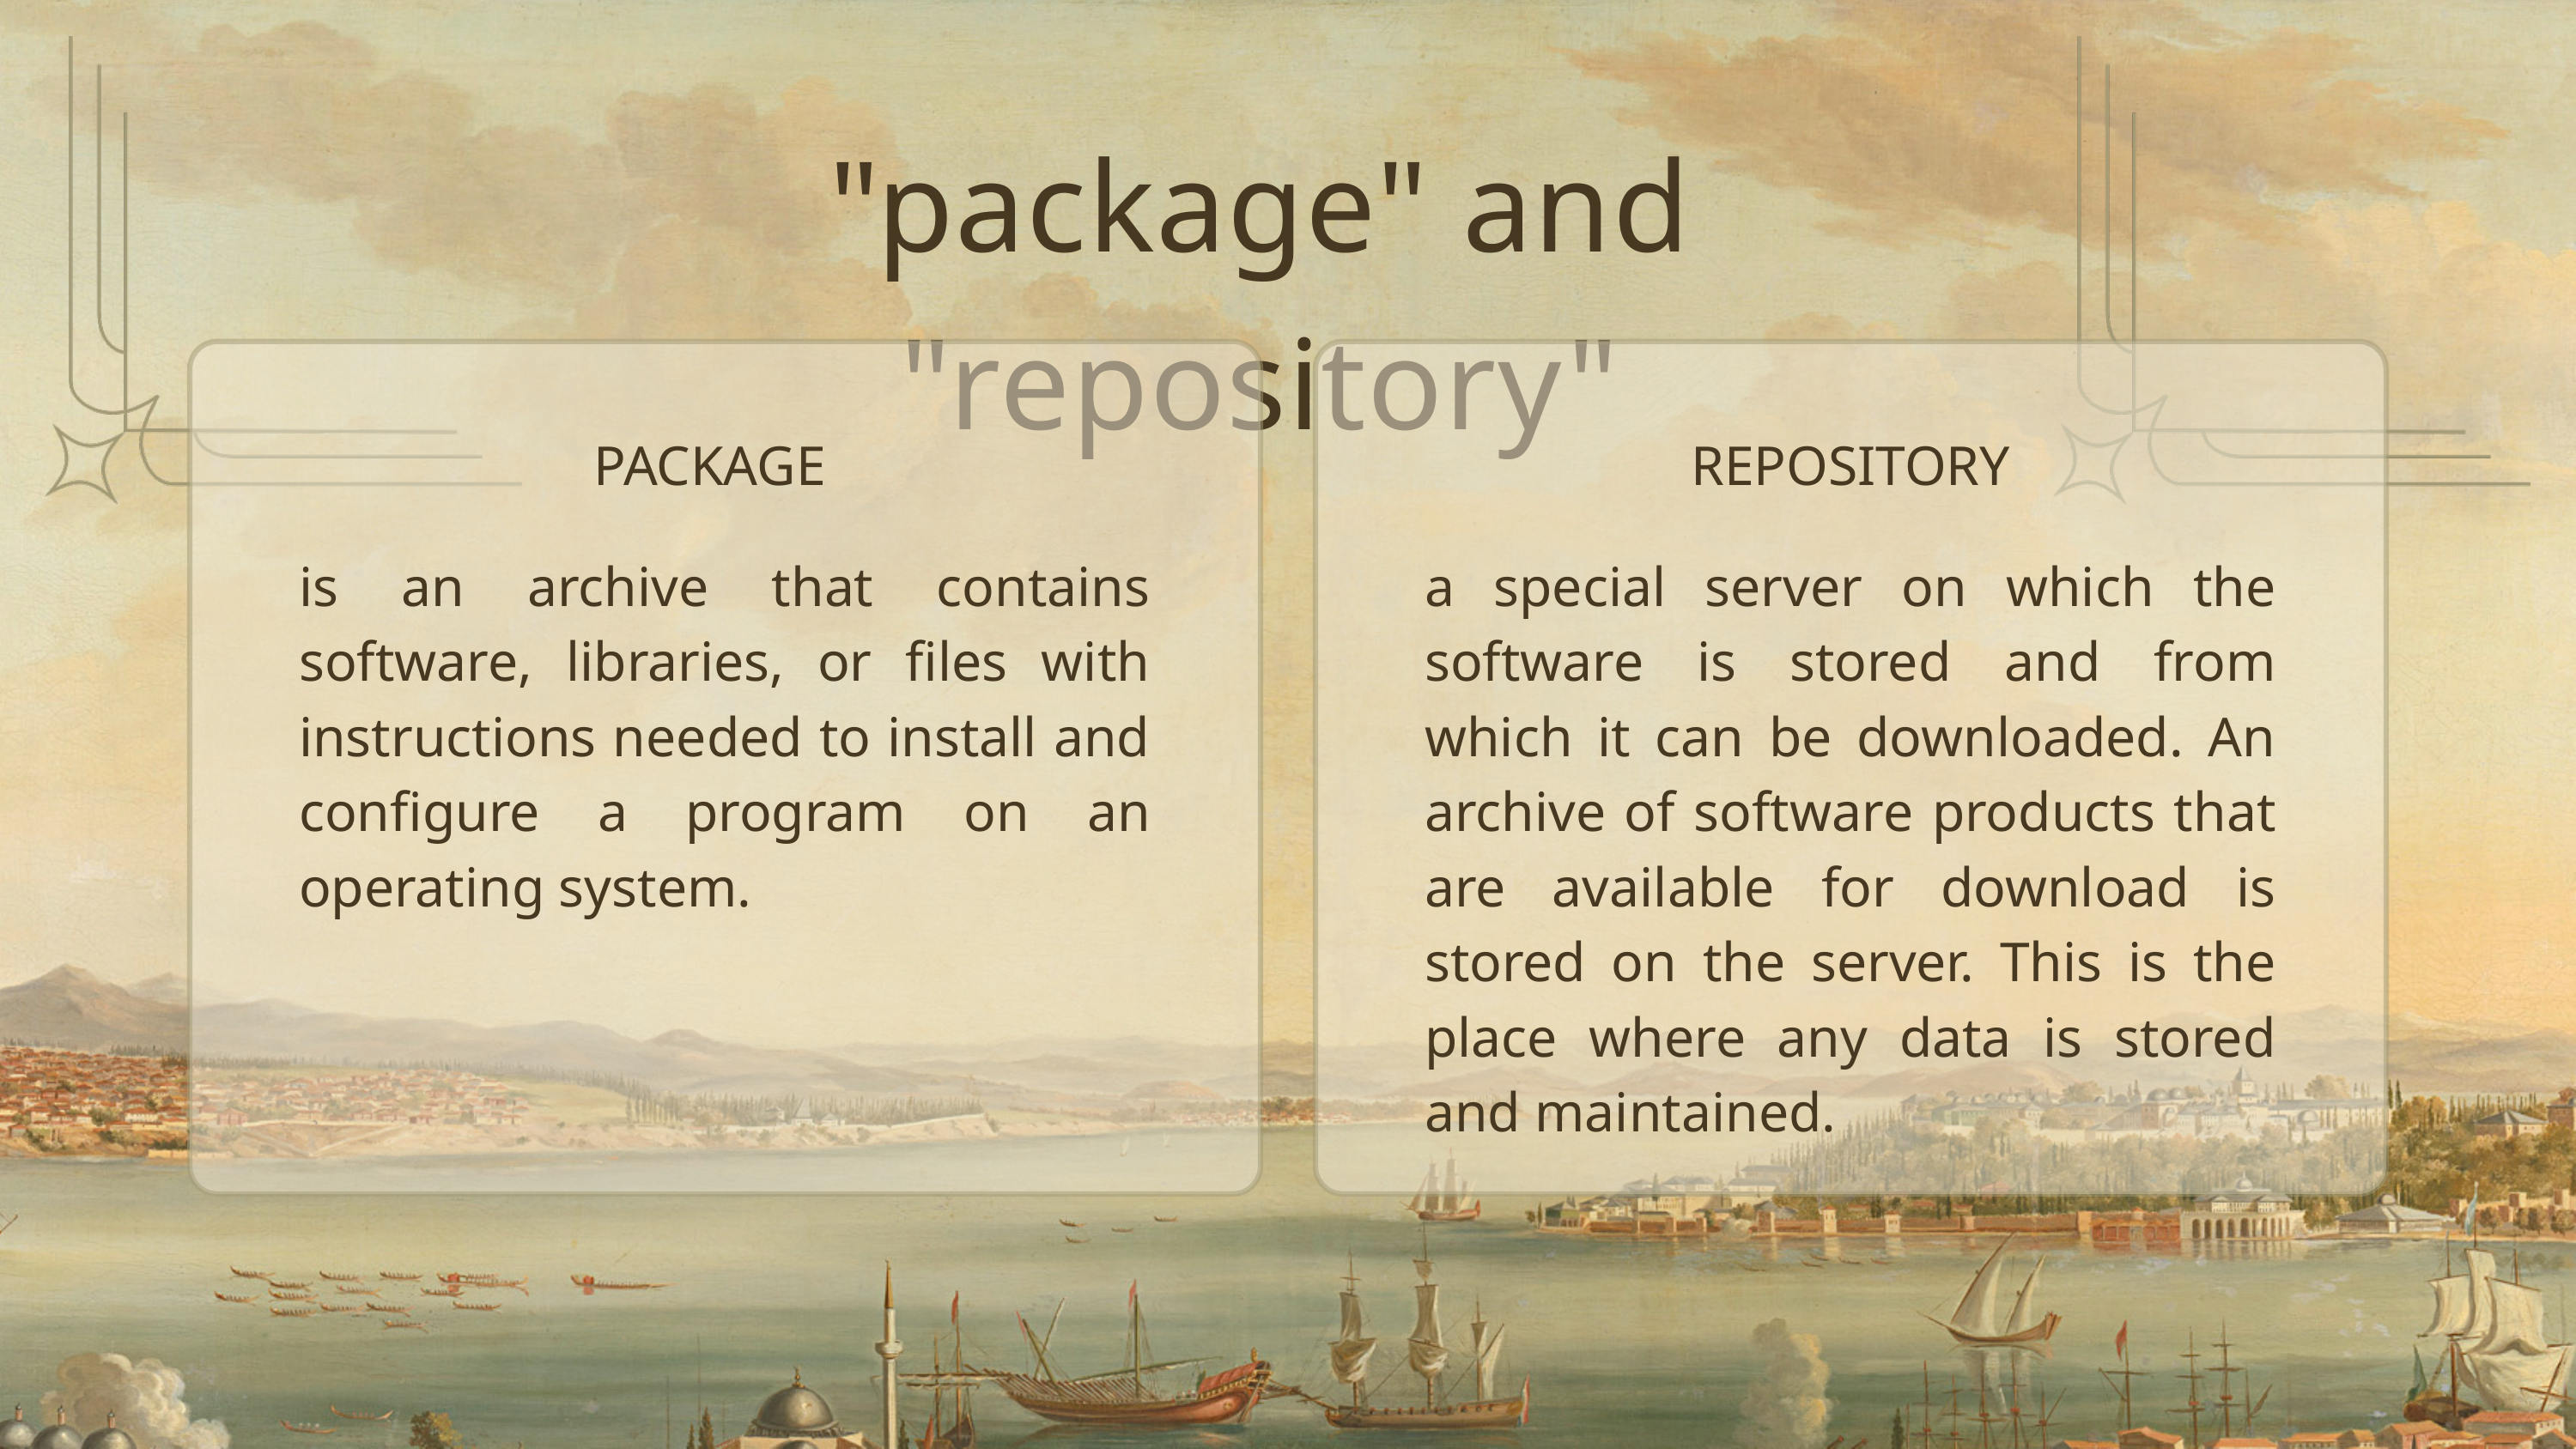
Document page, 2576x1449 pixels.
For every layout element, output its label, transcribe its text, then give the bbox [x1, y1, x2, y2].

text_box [1315, 341, 2387, 1195]
text_box [45, 36, 523, 505]
text_box [2053, 36, 2531, 505]
text_box [0, 0, 2576, 1449]
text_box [189, 341, 1261, 1195]
text_box "package" and "repository" [661, 99, 1860, 455]
